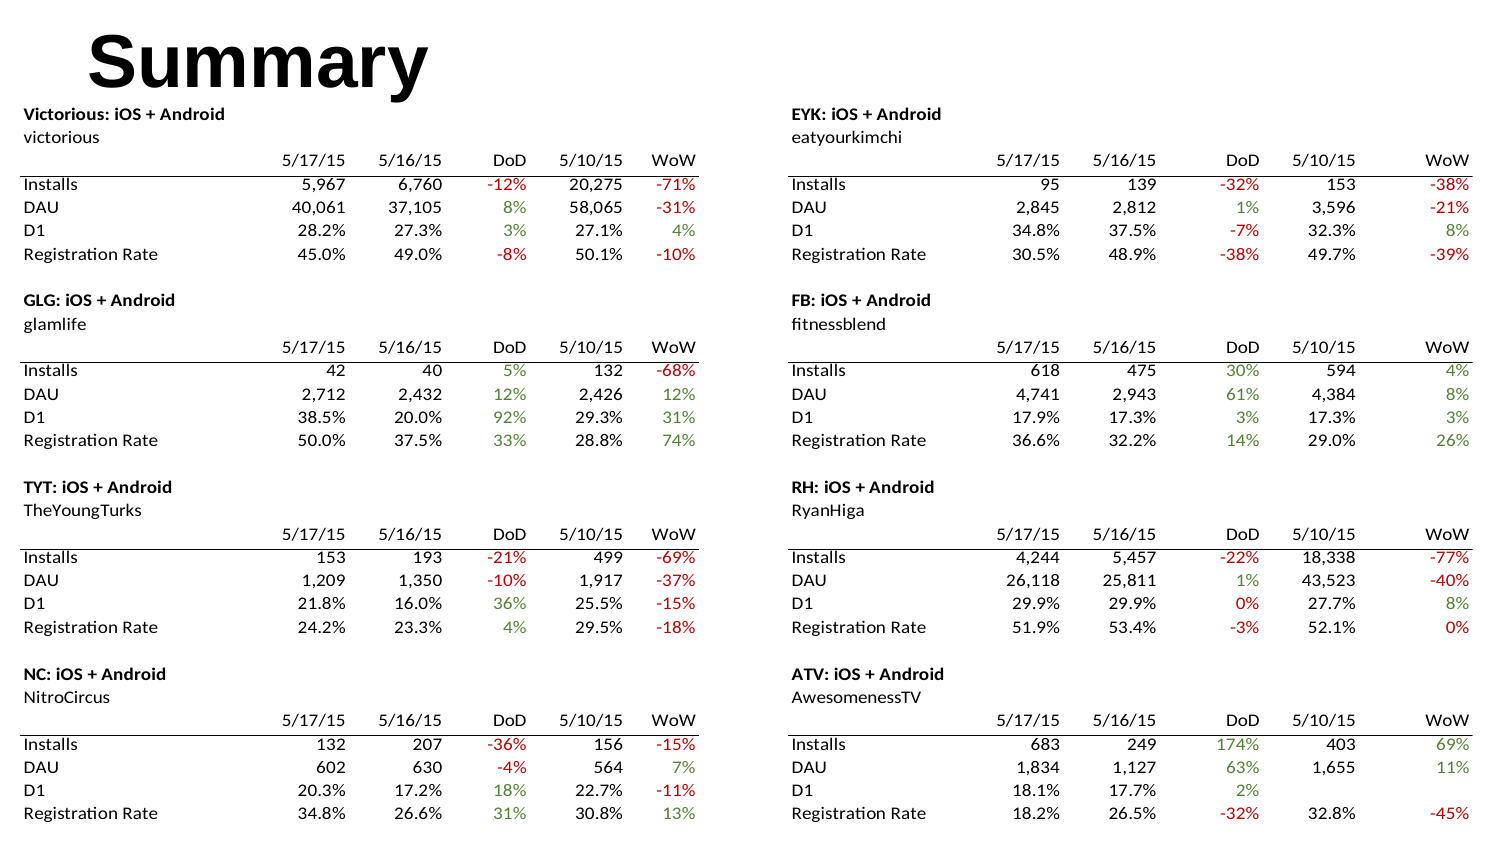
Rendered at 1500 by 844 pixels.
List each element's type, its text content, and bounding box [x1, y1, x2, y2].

title Summary [72, 15, 1423, 104]
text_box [20, 105, 1474, 830]
